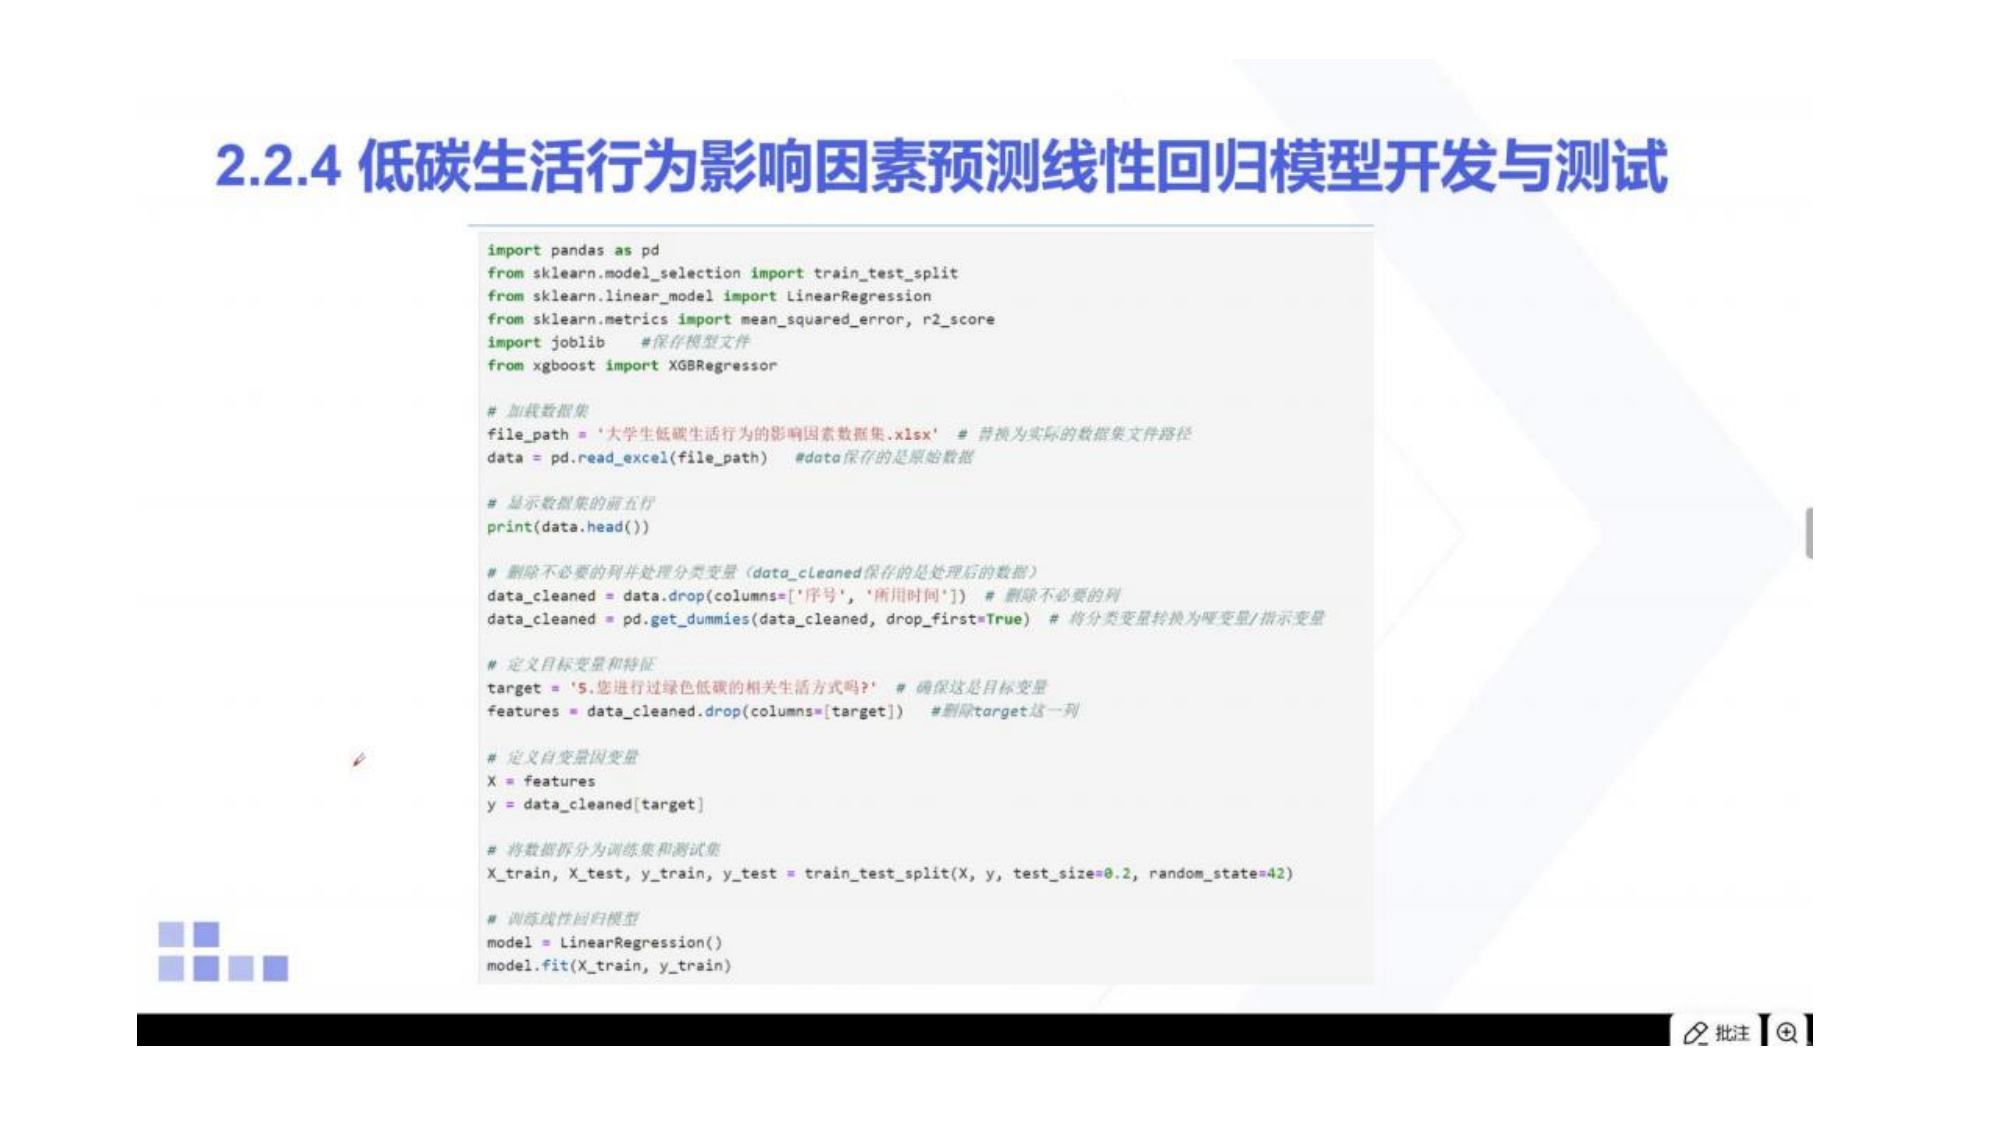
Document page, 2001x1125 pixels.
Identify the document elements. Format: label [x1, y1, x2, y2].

picture [137, 59, 1813, 1046]
